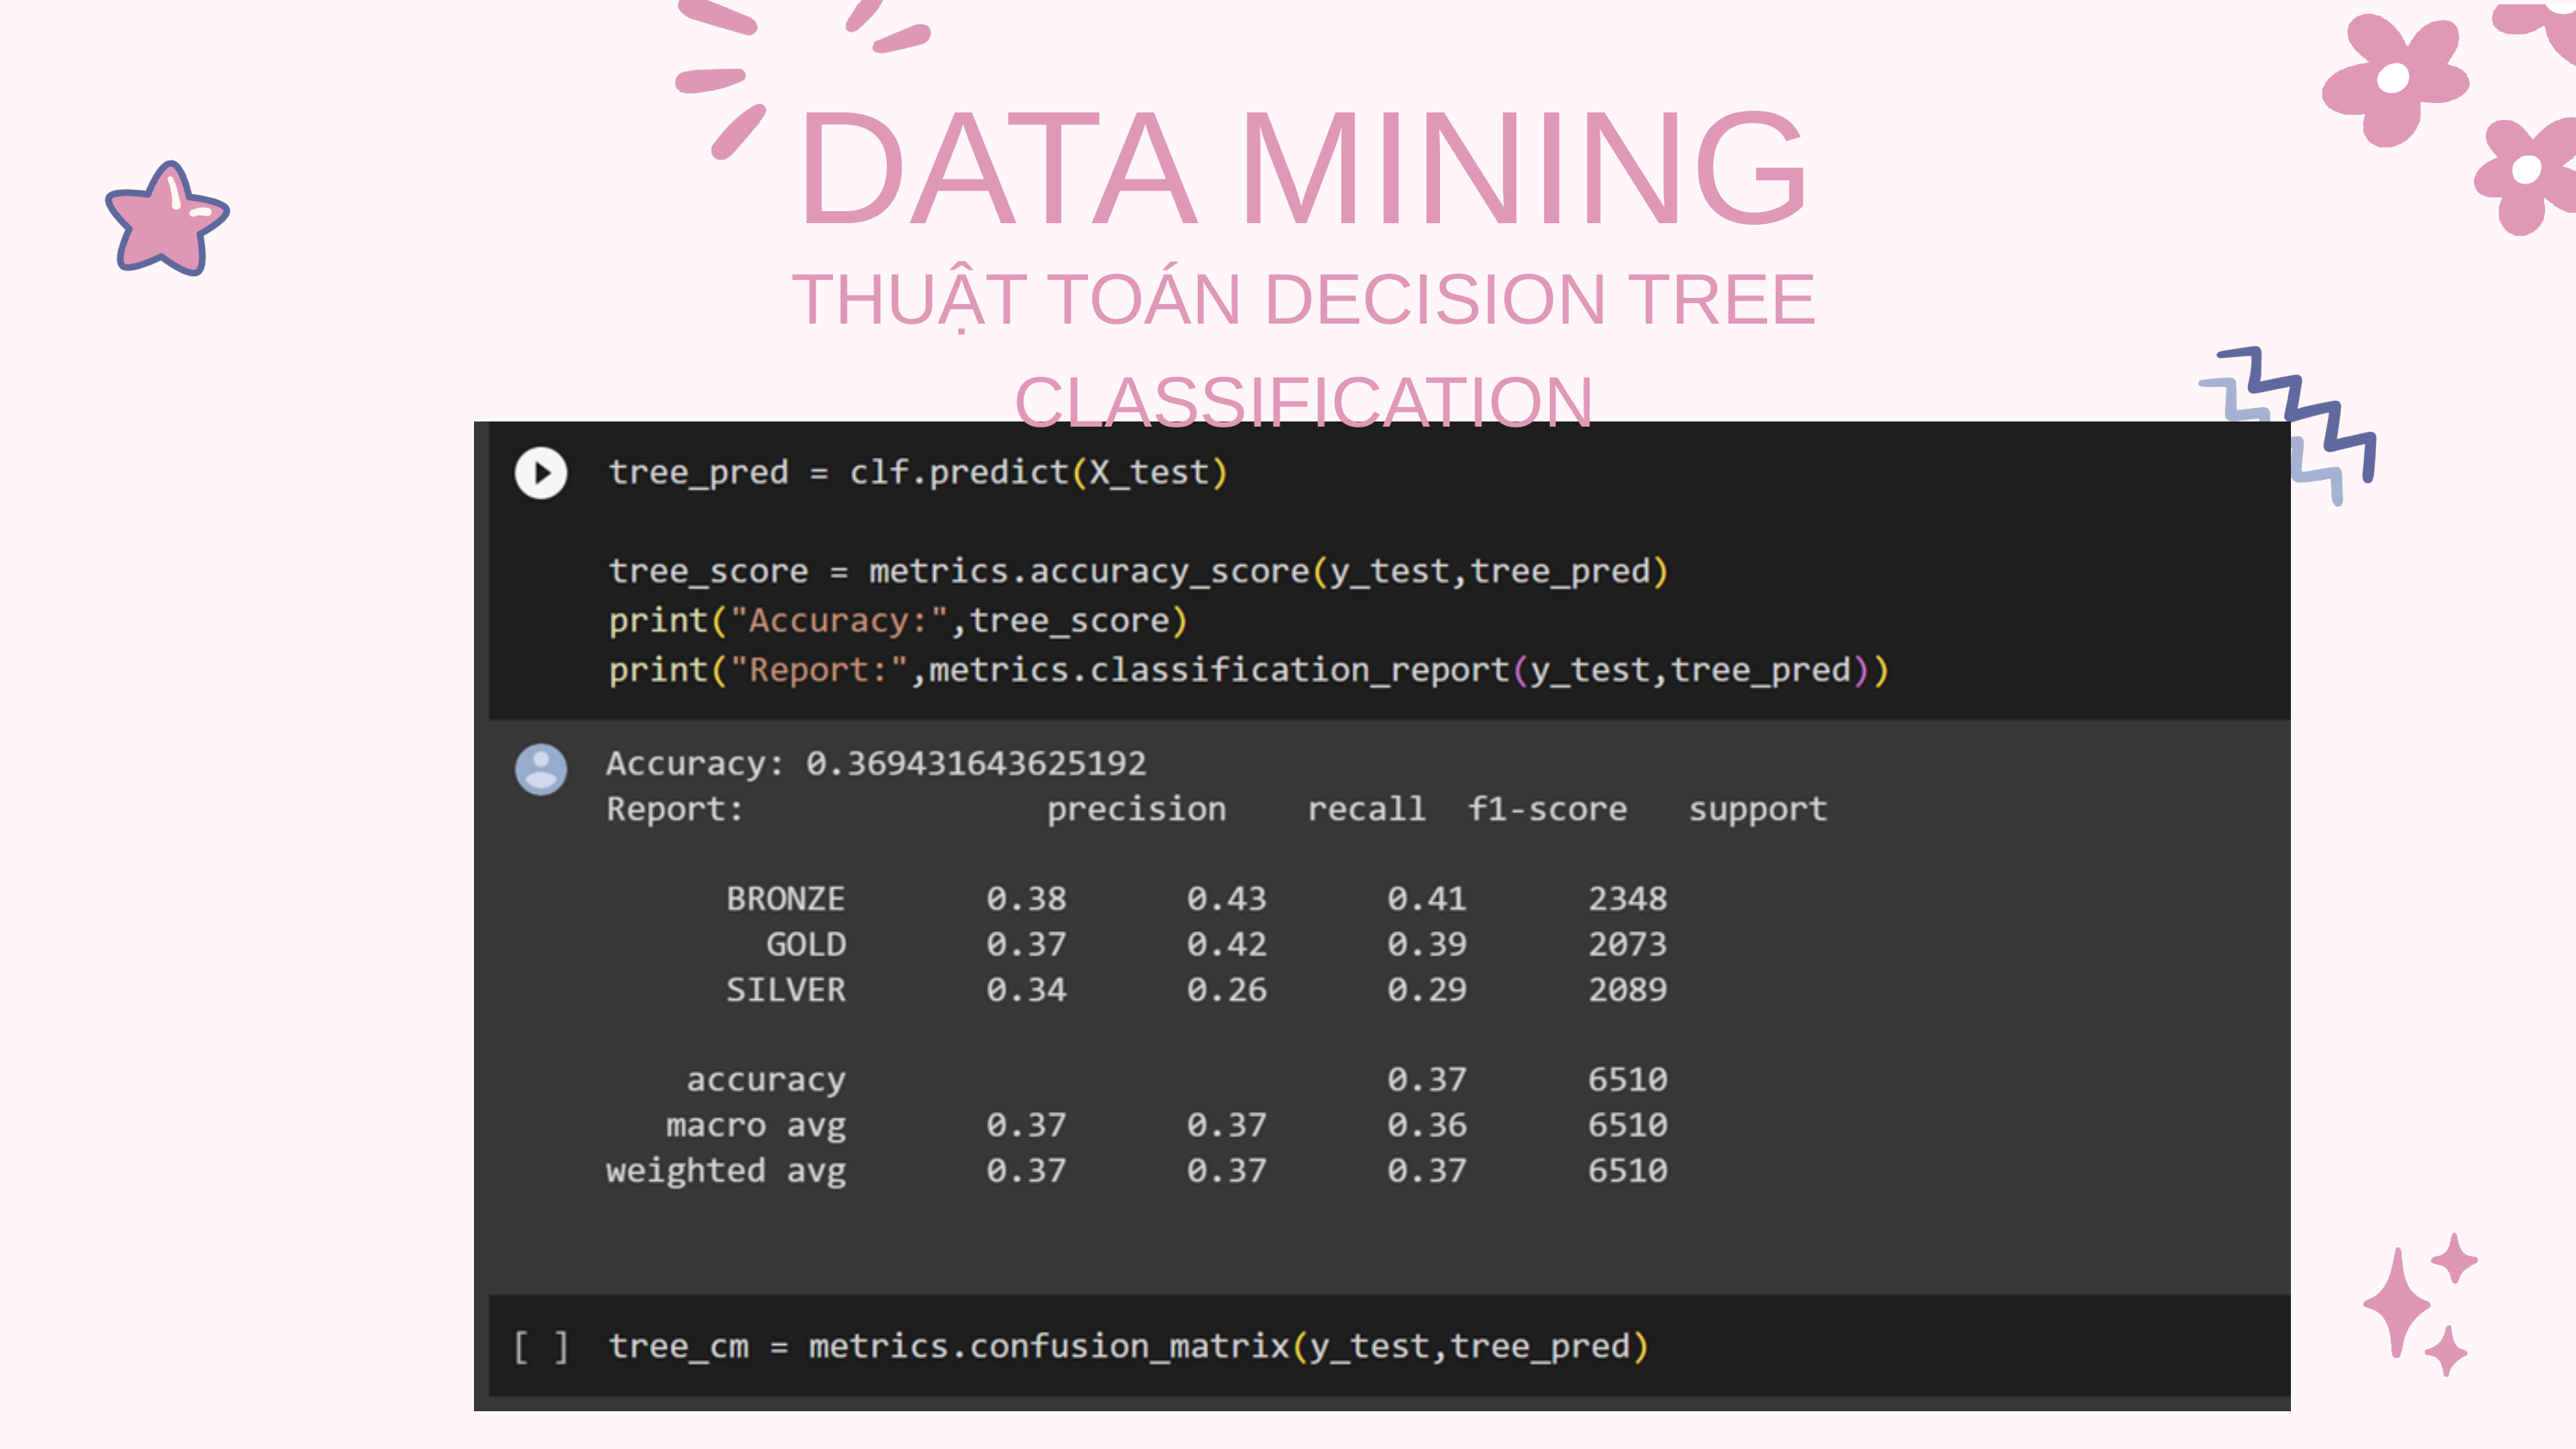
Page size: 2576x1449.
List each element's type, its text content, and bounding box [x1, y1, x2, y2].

picture [474, 324, 2398, 1411]
text_box DATA MINING [410, 24, 2200, 257]
picture [2316, 4, 2576, 236]
picture [100, 153, 240, 288]
text_box THUẬT TOÁN DECISION TREE CLASSIFICATION [647, 235, 1963, 420]
picture [617, 0, 935, 219]
picture [2360, 1230, 2478, 1378]
